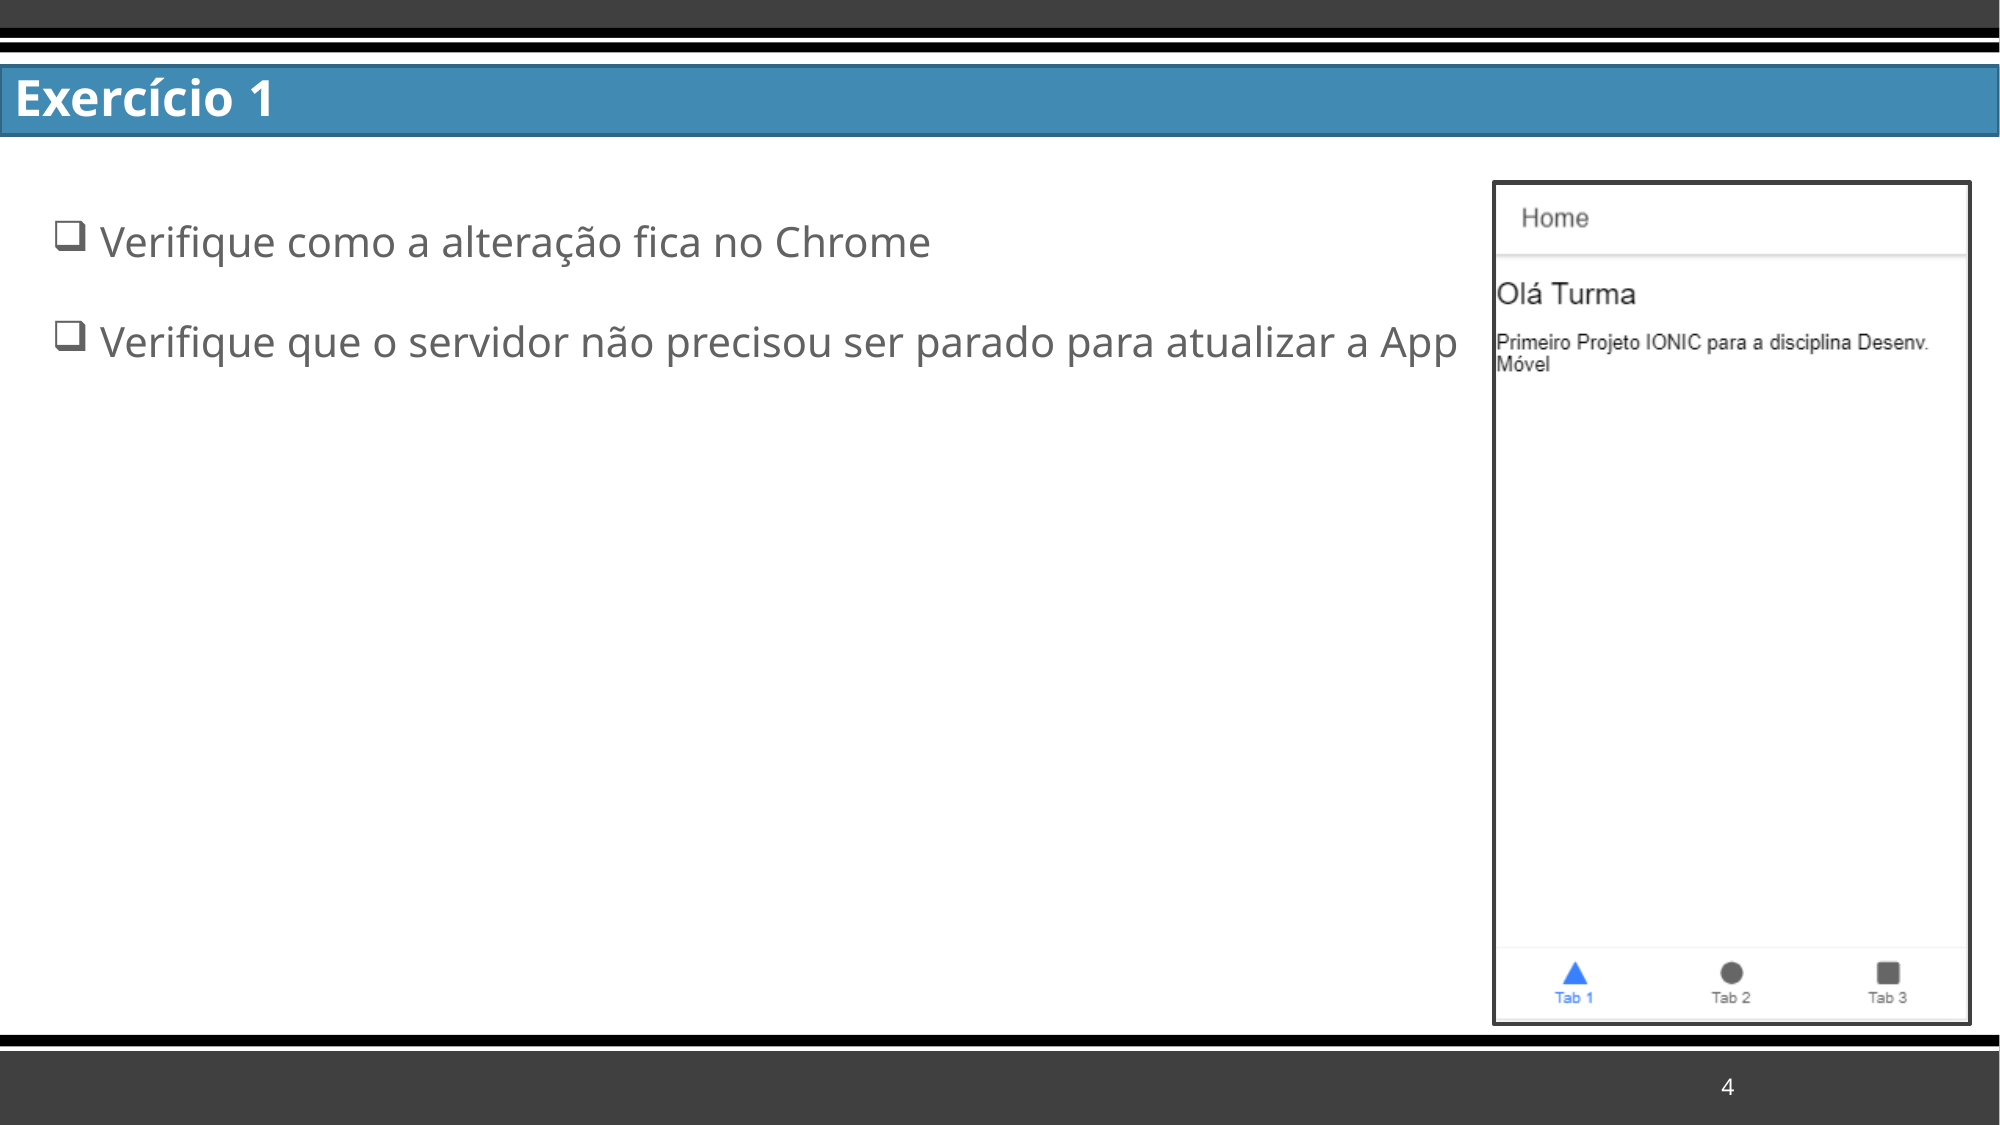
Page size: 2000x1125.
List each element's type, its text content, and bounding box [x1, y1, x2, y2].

picture [1495, 183, 1969, 1023]
text_box Exercício 1 [0, 64, 2000, 137]
slide_number 4 [1596, 1069, 1750, 1107]
text_box Verifique como a alteração fica no Chrome Verifique que o servidor não precisou ser parado para atualizar a App [37, 208, 1474, 374]
